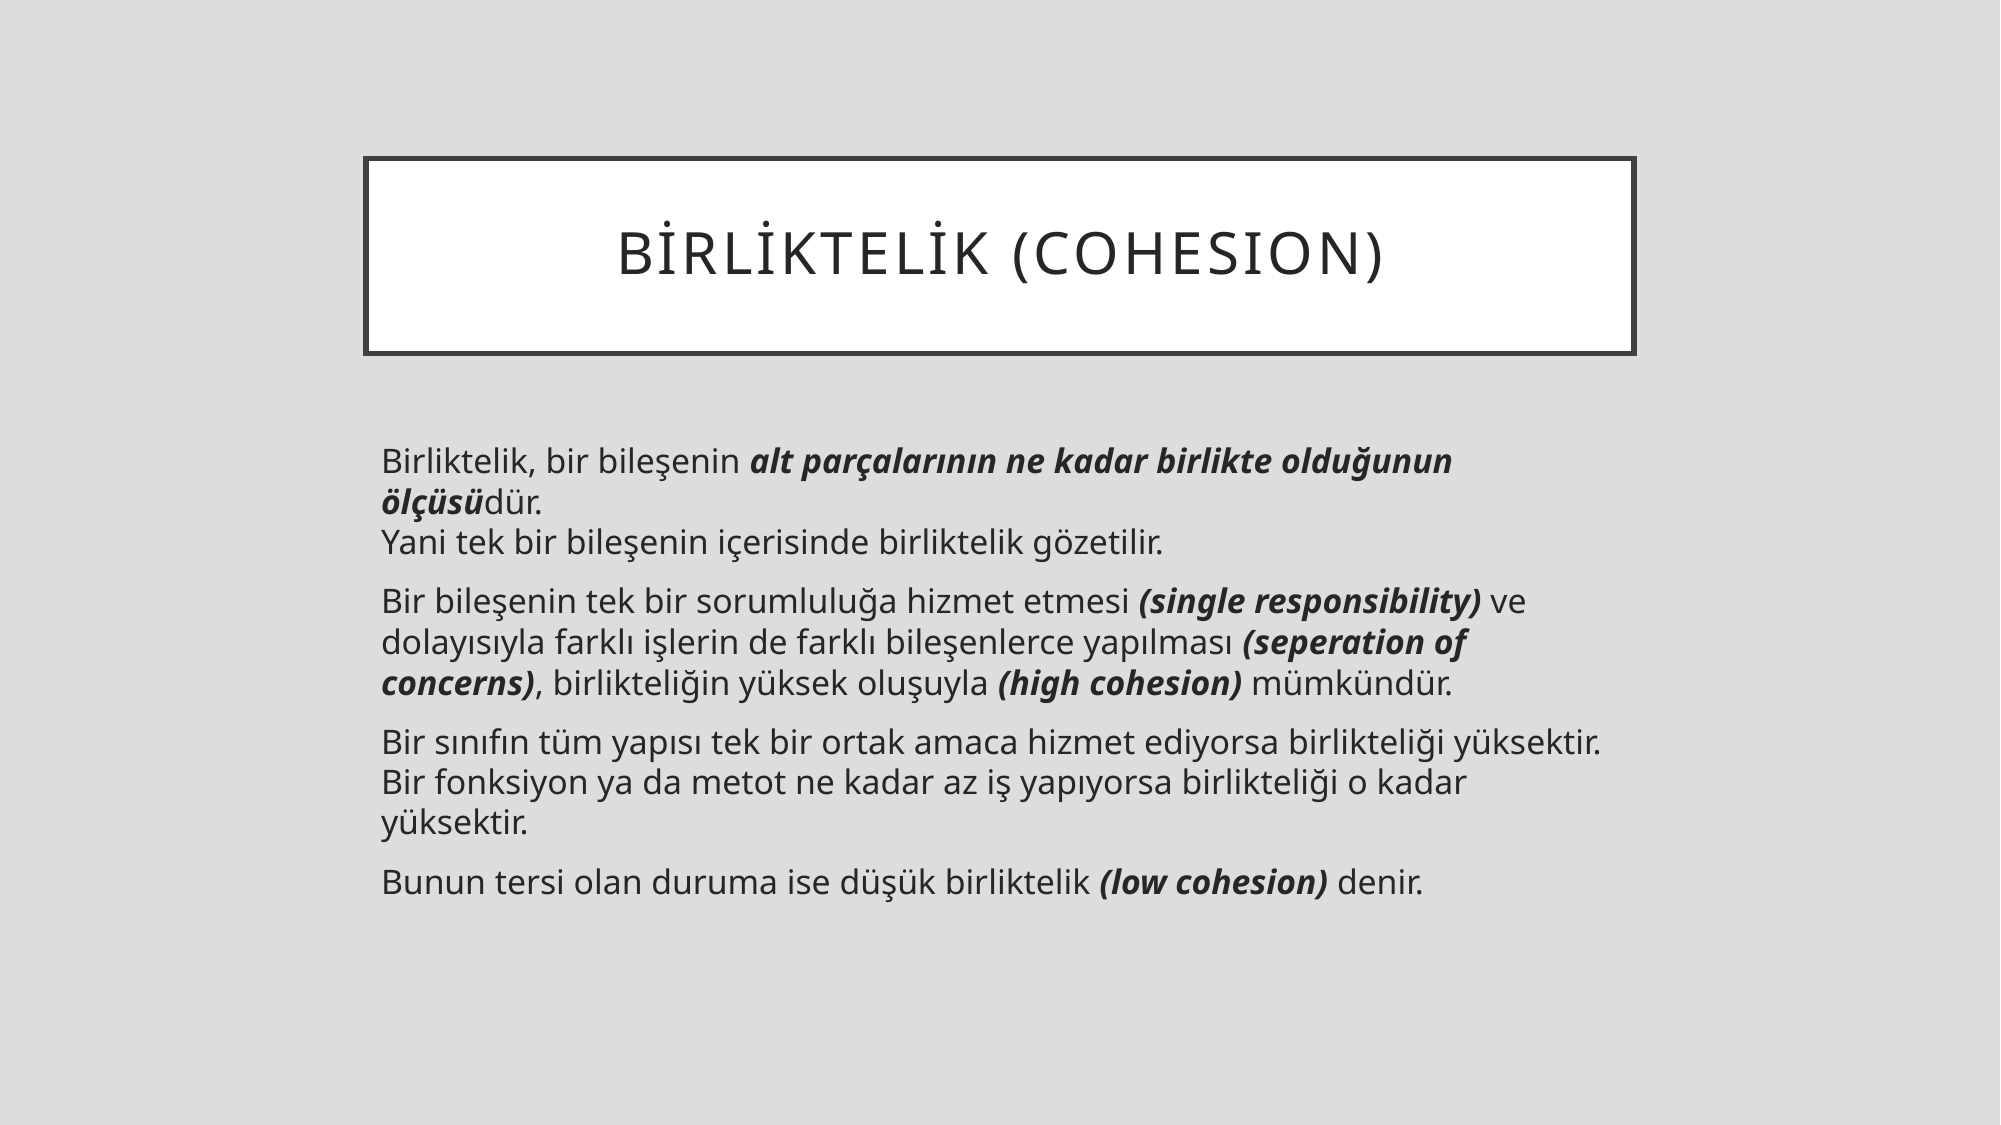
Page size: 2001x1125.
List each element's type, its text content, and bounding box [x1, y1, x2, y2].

title BİRLİKTELİK (COHESION) [363, 156, 1637, 356]
list Birliktelik, bir bileşenin alt parçalarının ne kadar birlikte olduğunun ölçüsüdür. Yani tek bir bileşenin içerisinde birliktelik gözetilir. Bir bileşenin tek bir sorumluluğa hizmet etmesi (single responsibility) ve dolayısıyla farklı işlerin de farklı bileşenlerce yapılması (seperation of concerns), birlikteliğin yüksek oluşuyla (high cohesion) mümkündür. Bir sınıfın tüm yapısı tek bir ortak amaca hizmet ediyorsa birlikteliği yüksektir. Bir fonksiyon ya da metot ne kadar az iş yapıyorsa birlikteliği o kadar yüksektir. Bunun tersi olan duruma ise düşük birliktelik (low cohesion) denir. [366, 432, 1634, 942]
